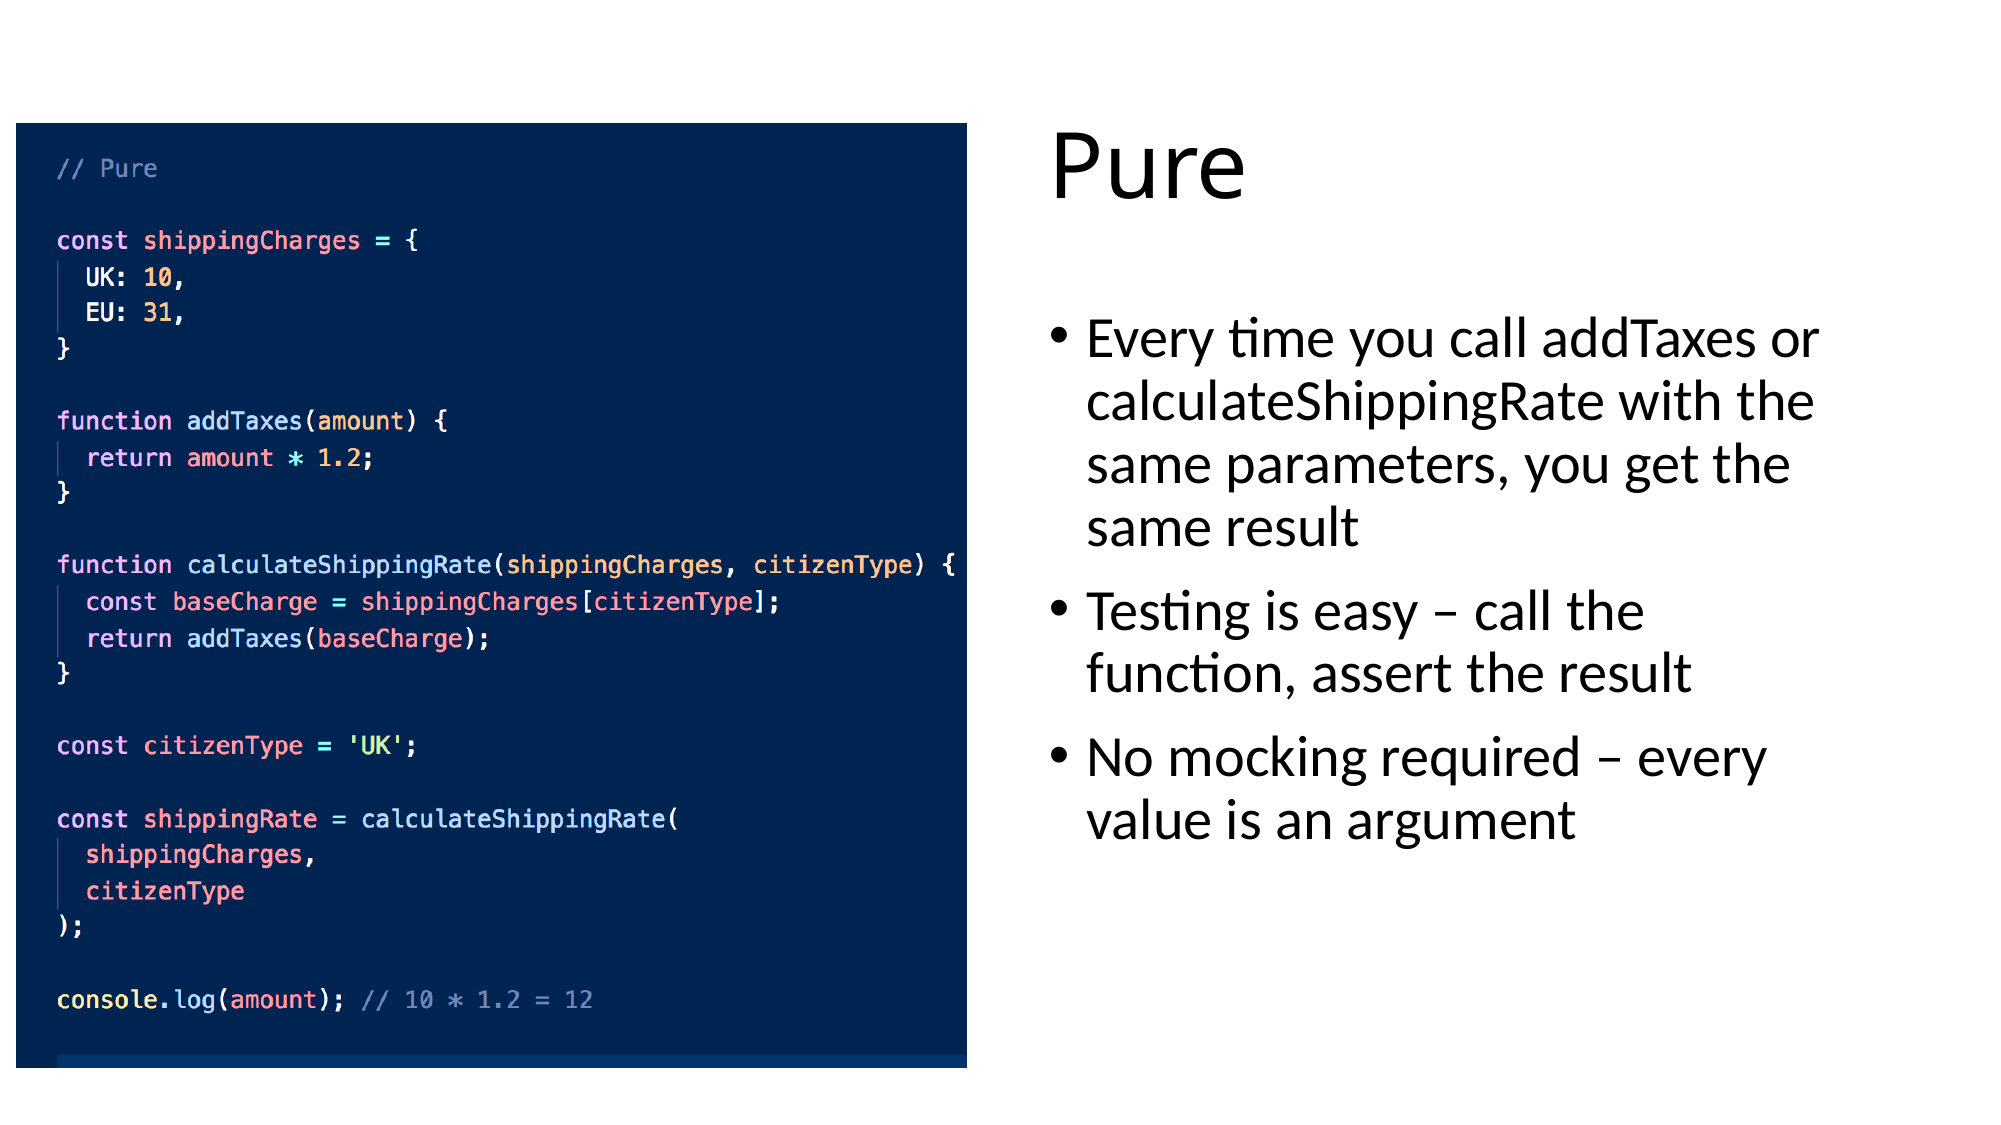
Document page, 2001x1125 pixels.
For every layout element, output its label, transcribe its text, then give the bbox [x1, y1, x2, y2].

list Every time you call addTaxes or calculateShippingRate with the same parameters, you get the same result Testing is easy – call the function, assert the result No mocking required – every value is an argument [1033, 299, 1863, 1014]
title Pure [1033, 59, 1863, 278]
picture [16, 123, 967, 1068]
